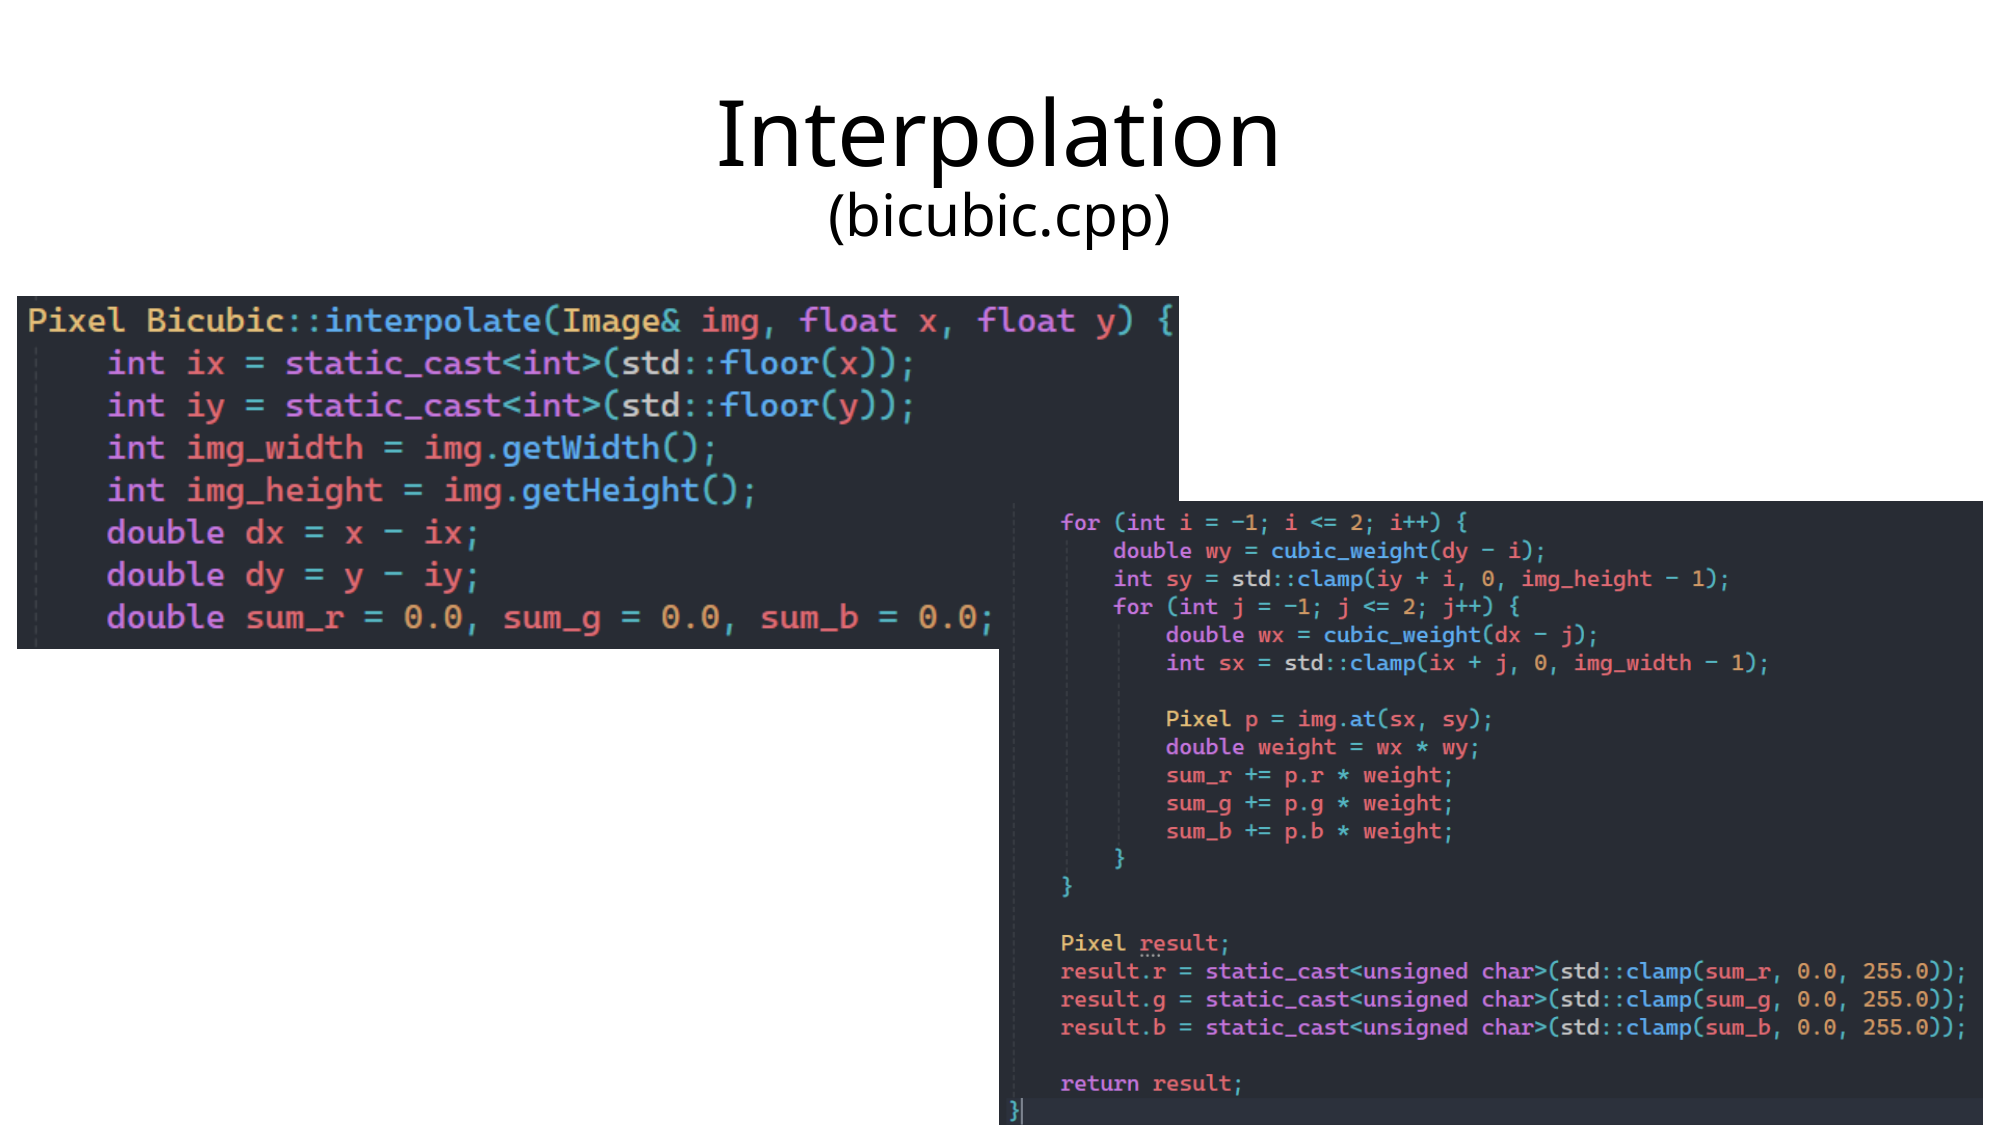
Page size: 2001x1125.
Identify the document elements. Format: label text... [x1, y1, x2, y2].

picture [999, 501, 1983, 1125]
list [17, 296, 1179, 649]
title Interpolation (bicubic.cpp) [137, 59, 1863, 278]
